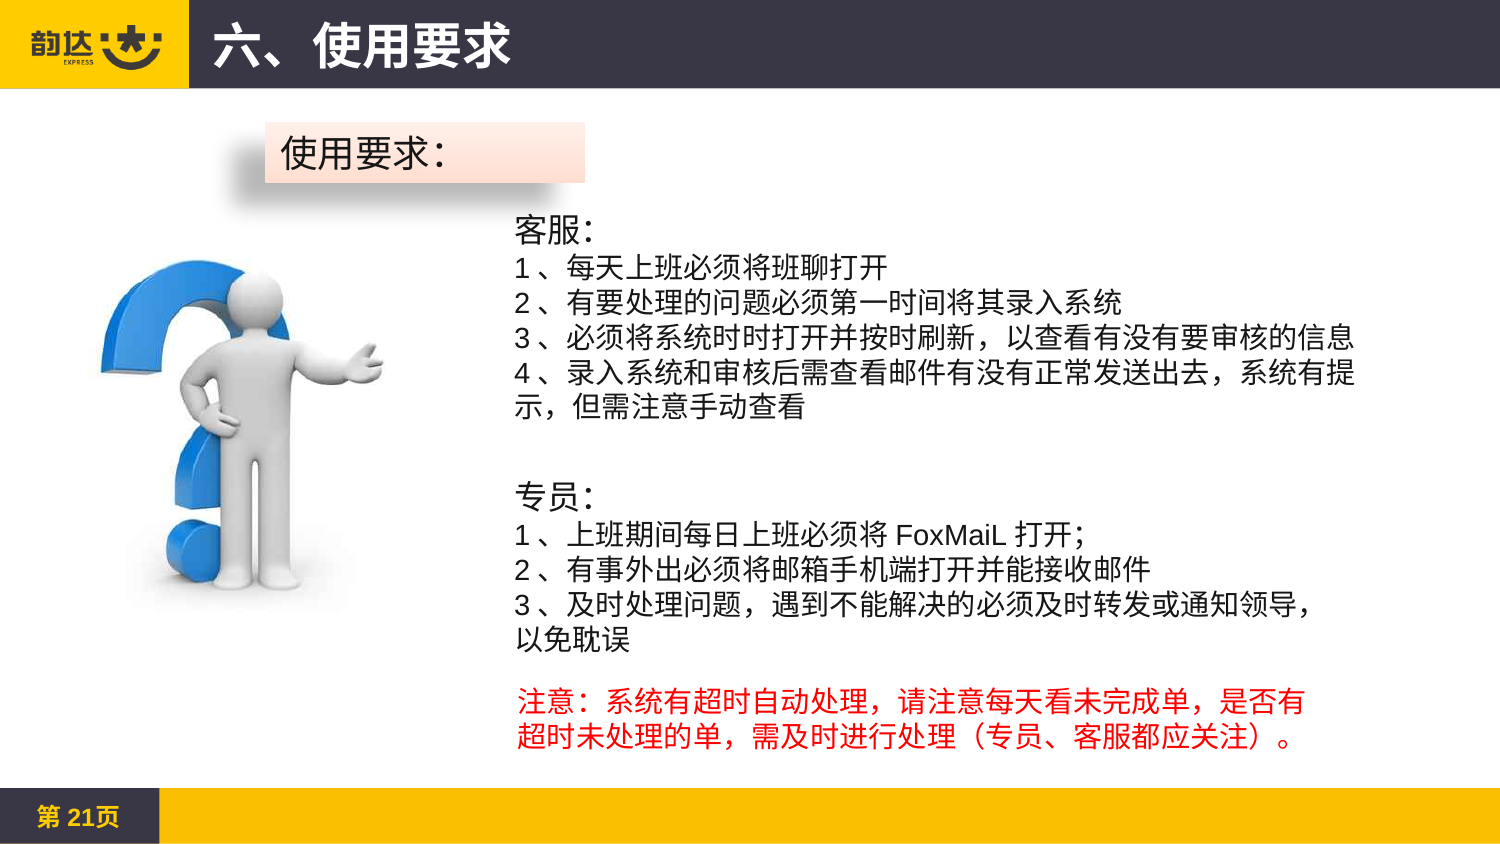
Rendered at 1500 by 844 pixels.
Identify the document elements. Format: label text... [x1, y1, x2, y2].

text_box 客服： 1、每天上班必须将班聊打开 2、有要处理的问题必须第一时间将其录入系统 3、必须将系统时时打开并按时刷新，以查看有没有要审核的信息 4、录入系统和审核后需查看邮件有没有正常发送出去，系统有提示，但需注意手动查看 [499, 201, 1374, 467]
text_box 注意：系统有超时自动处理，请注意每天看未完成单，是否有超时未处理的单，需及时进行处理（专员、客服都应关注）。 [503, 675, 1342, 796]
text_box 专员： 1、上班期间每日上班必须将FoxMaiL打开； 2、有事外出必须将邮箱手机端打开并能接收邮件 3、及时处理问题，遇到不能解决的必须及时转发或通知领导，以免耽误 [499, 468, 1362, 664]
list 六、使用要求 [197, 7, 1093, 78]
picture [29, 23, 164, 71]
text_box 使用要求： [265, 122, 585, 183]
picture [29, 185, 444, 659]
